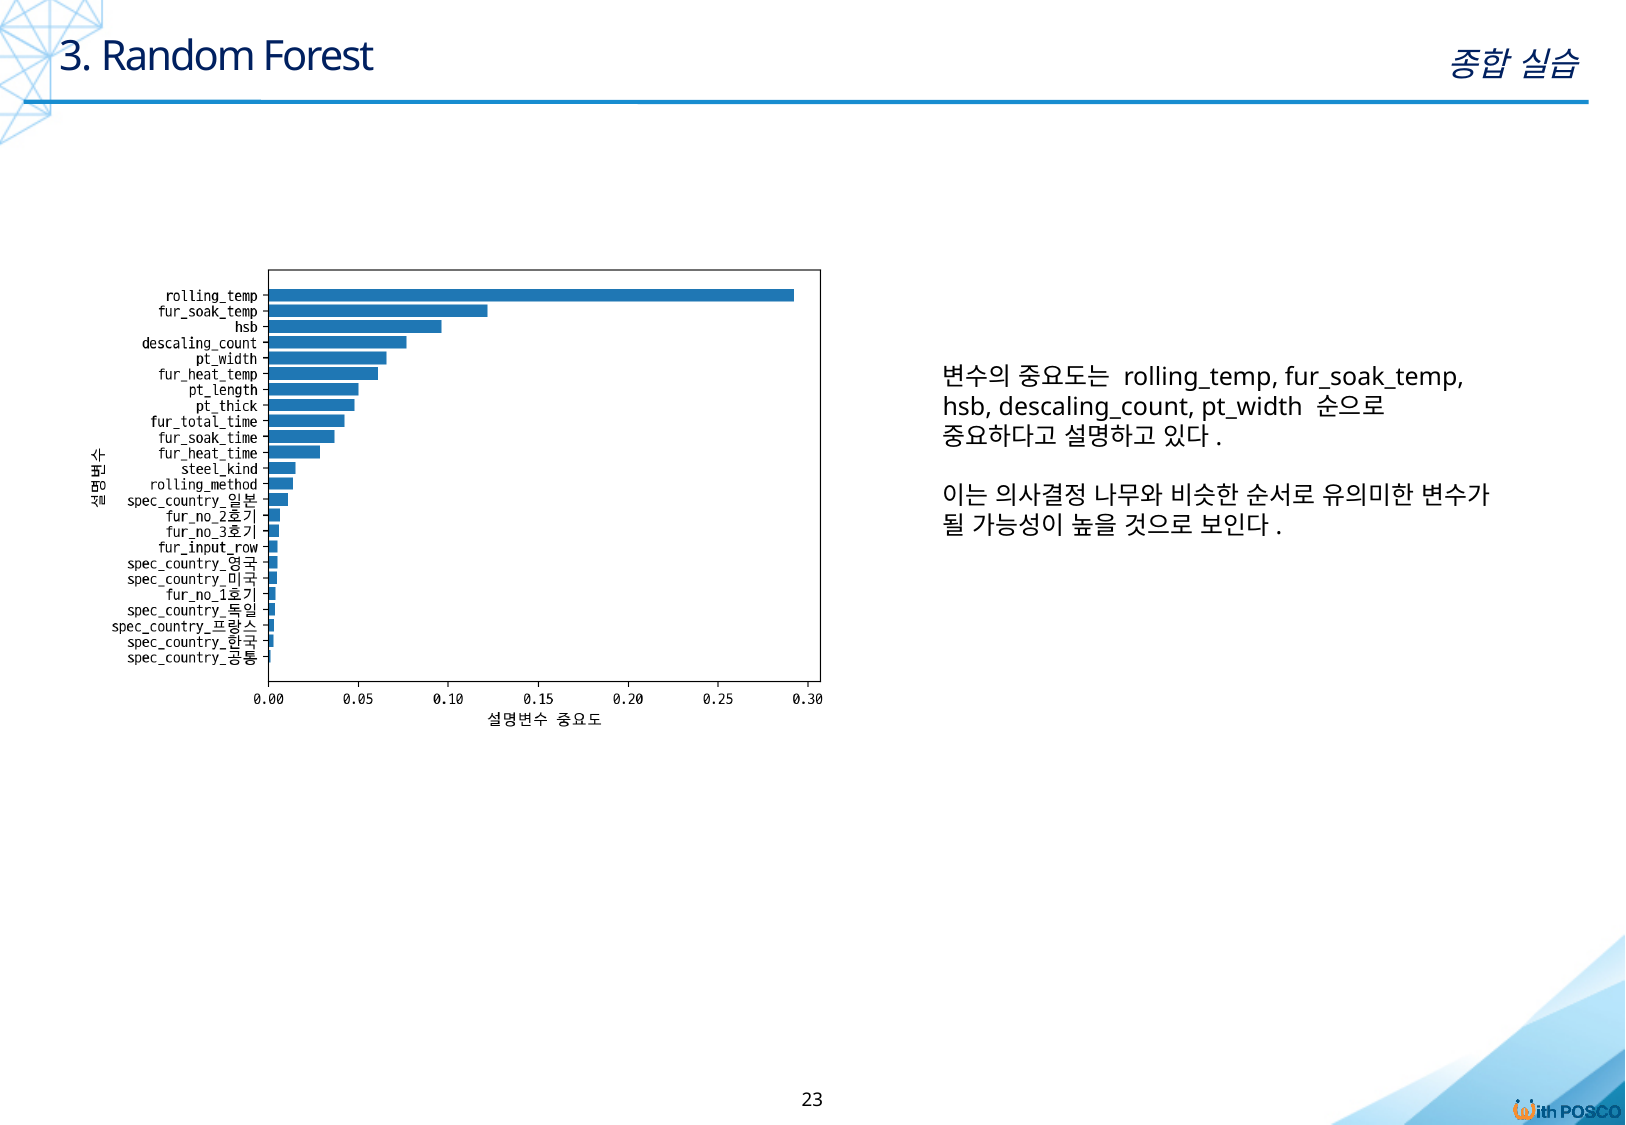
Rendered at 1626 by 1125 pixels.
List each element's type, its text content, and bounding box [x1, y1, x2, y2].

text_box 종합 실습 [1321, 35, 1594, 81]
text_box 3. Random Forest [44, 21, 1321, 87]
text_box 변수의 중요도는 rolling_temp, fur_soak_temp, hsb, descaling_count, pt_width 순으로 중요하다고 설명하고 있다. 이는 의사결정 나무와 비슷한 순서로 유의미한 변수가 될 가능성이 높을 것으로 보인다. [927, 352, 1514, 548]
picture [0, 0, 1625, 1125]
